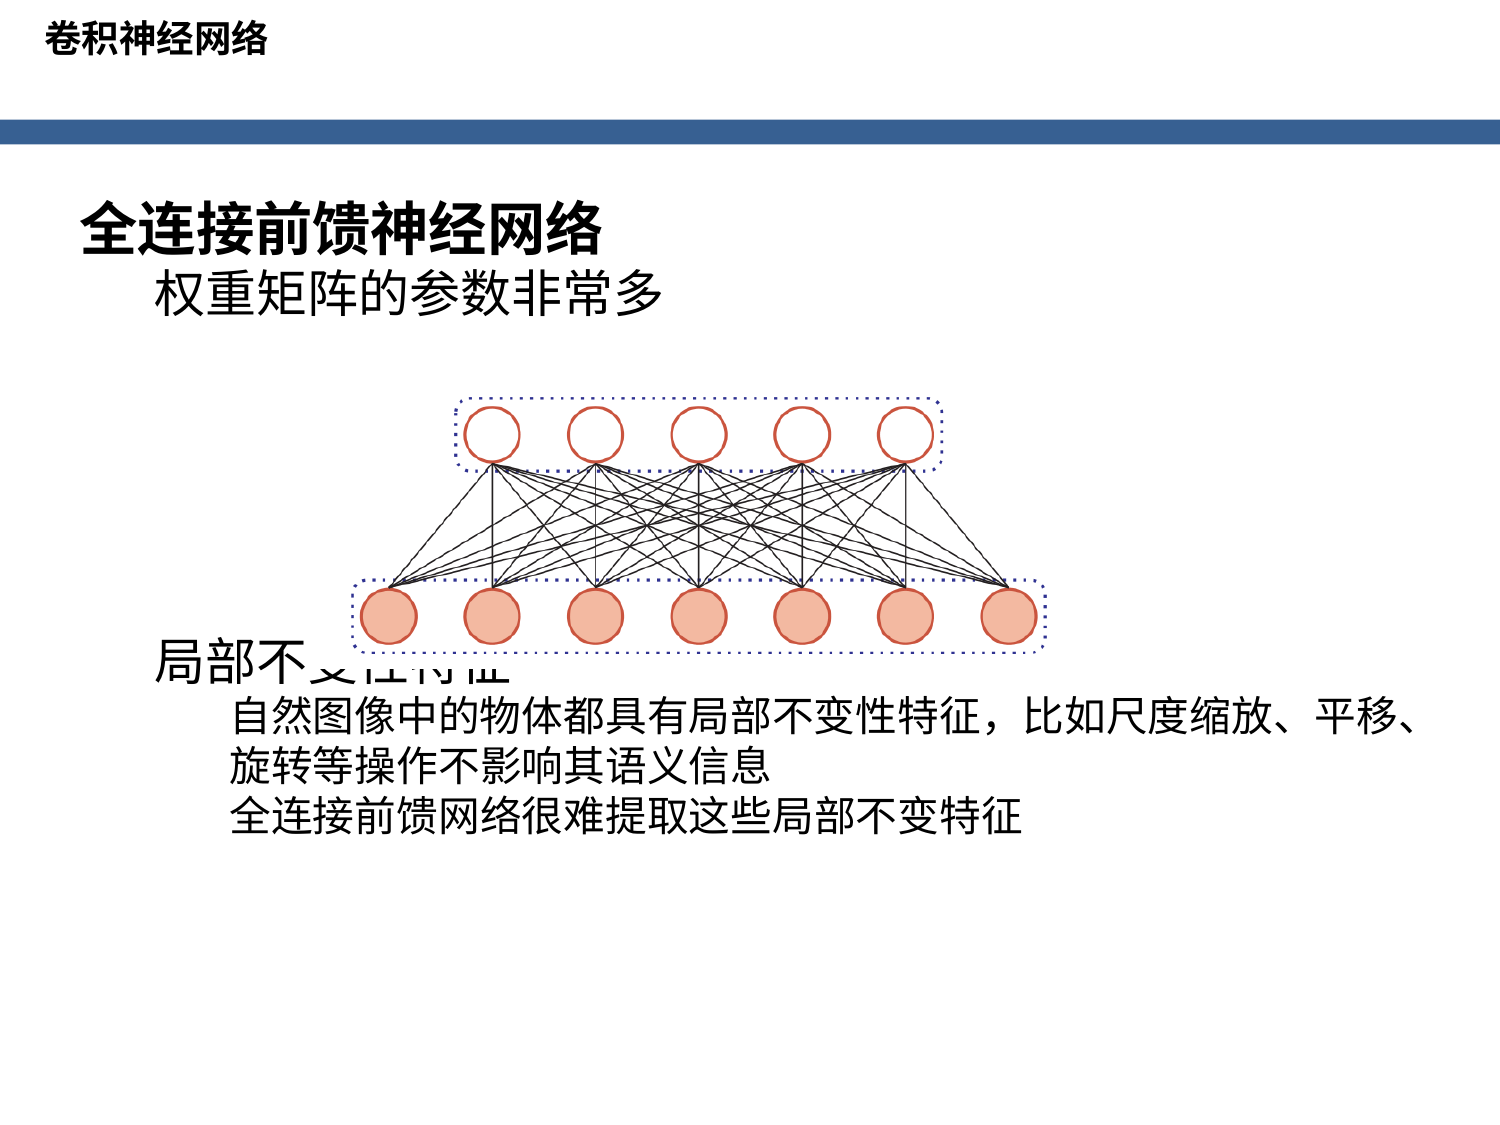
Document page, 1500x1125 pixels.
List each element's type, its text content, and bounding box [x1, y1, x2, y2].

title 卷积神经网络 [29, 7, 1305, 91]
picture [308, 380, 1109, 669]
subtitle 全连接前馈神经网络 权重矩阵的参数非常多 局部不变性特征 自然图像中的物体都具有局部不变性特征，比如尺度缩放、平移、旋转等操作不影响其语义信息 全连接前馈网络很难提取这些局部不变特征 [64, 184, 1436, 1047]
